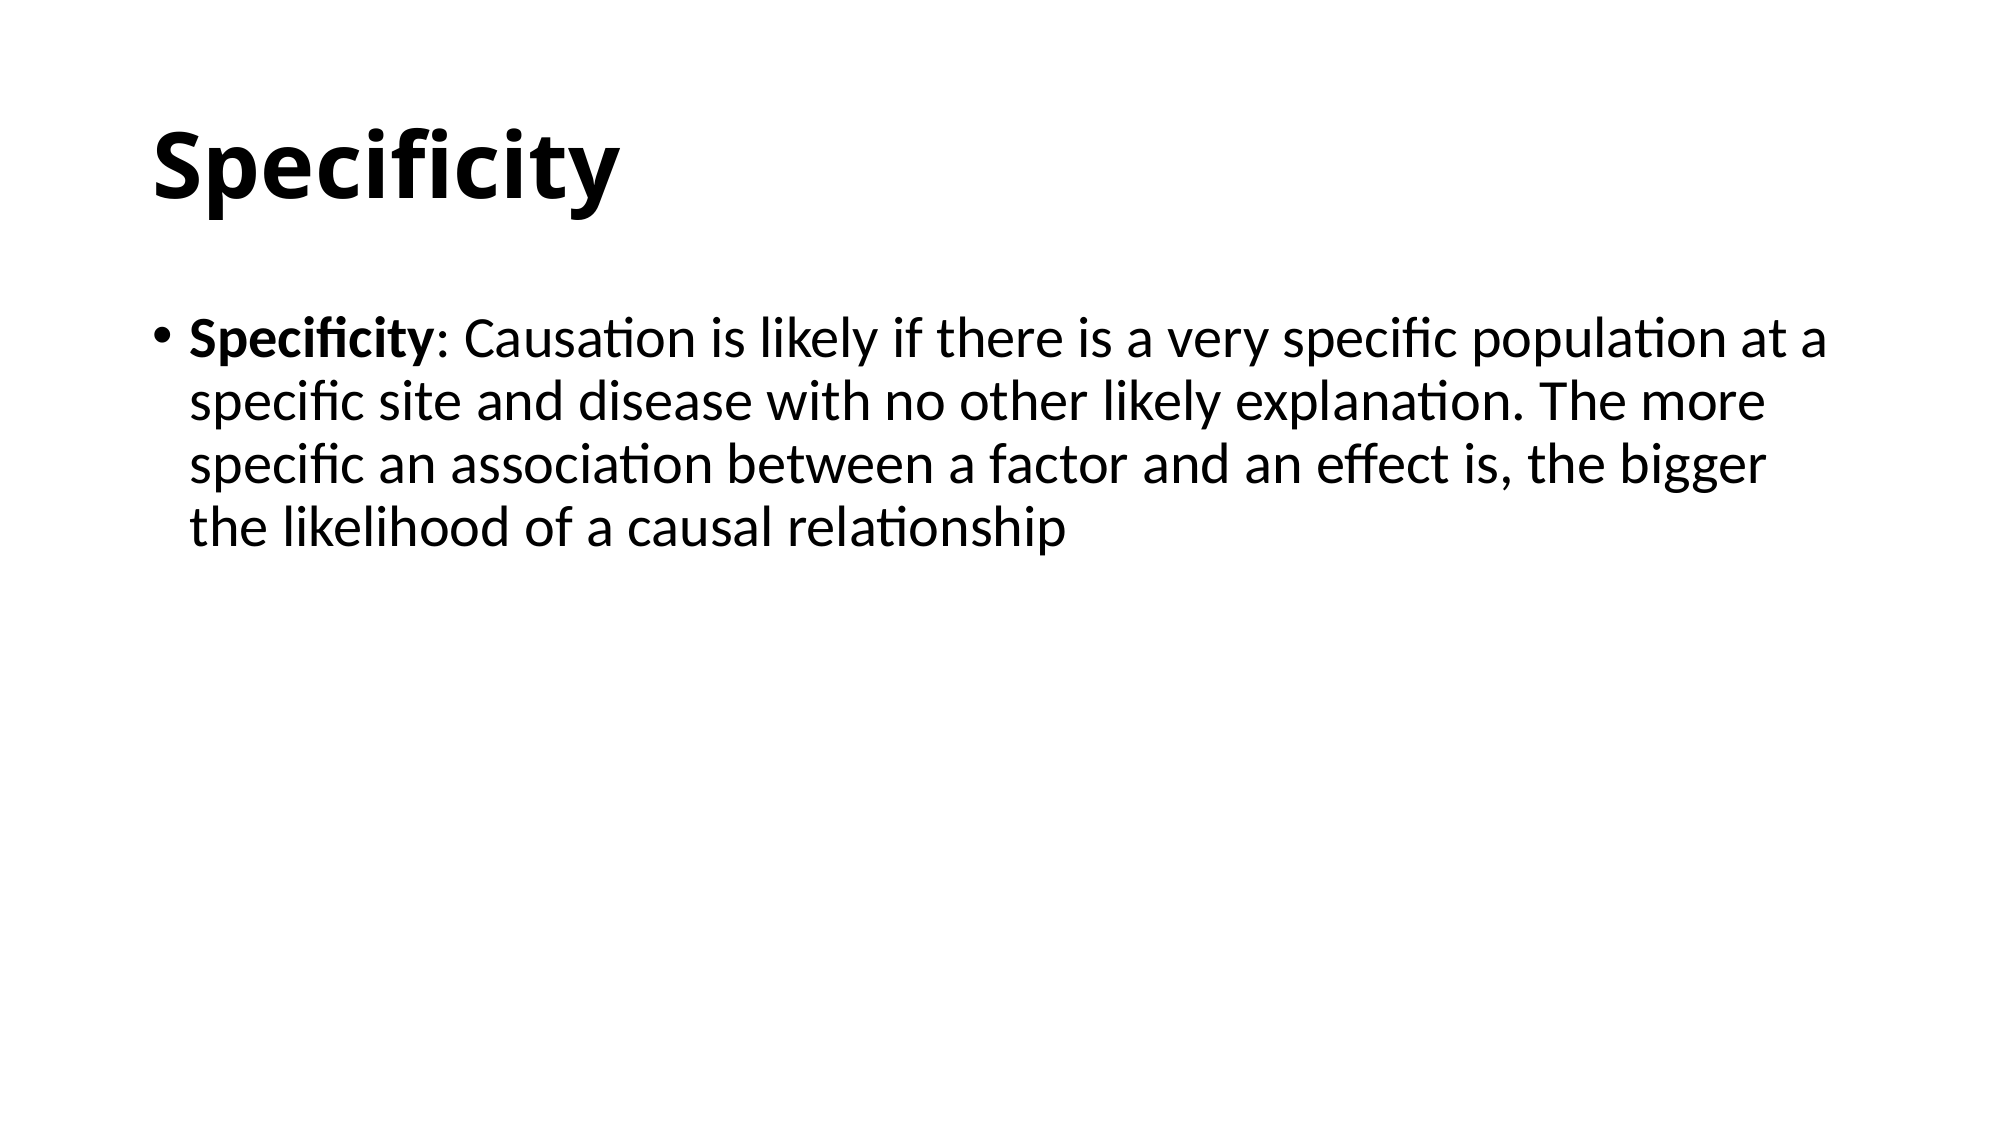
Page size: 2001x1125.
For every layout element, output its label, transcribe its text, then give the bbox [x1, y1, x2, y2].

list Specificity: Causation is likely if there is a very specific population at a specific site and disease with no other likely explanation. The more specific an association between a factor and an effect is, the bigger the likelihood of a causal relationship [137, 299, 1863, 1014]
title Specificity [137, 59, 1863, 278]
